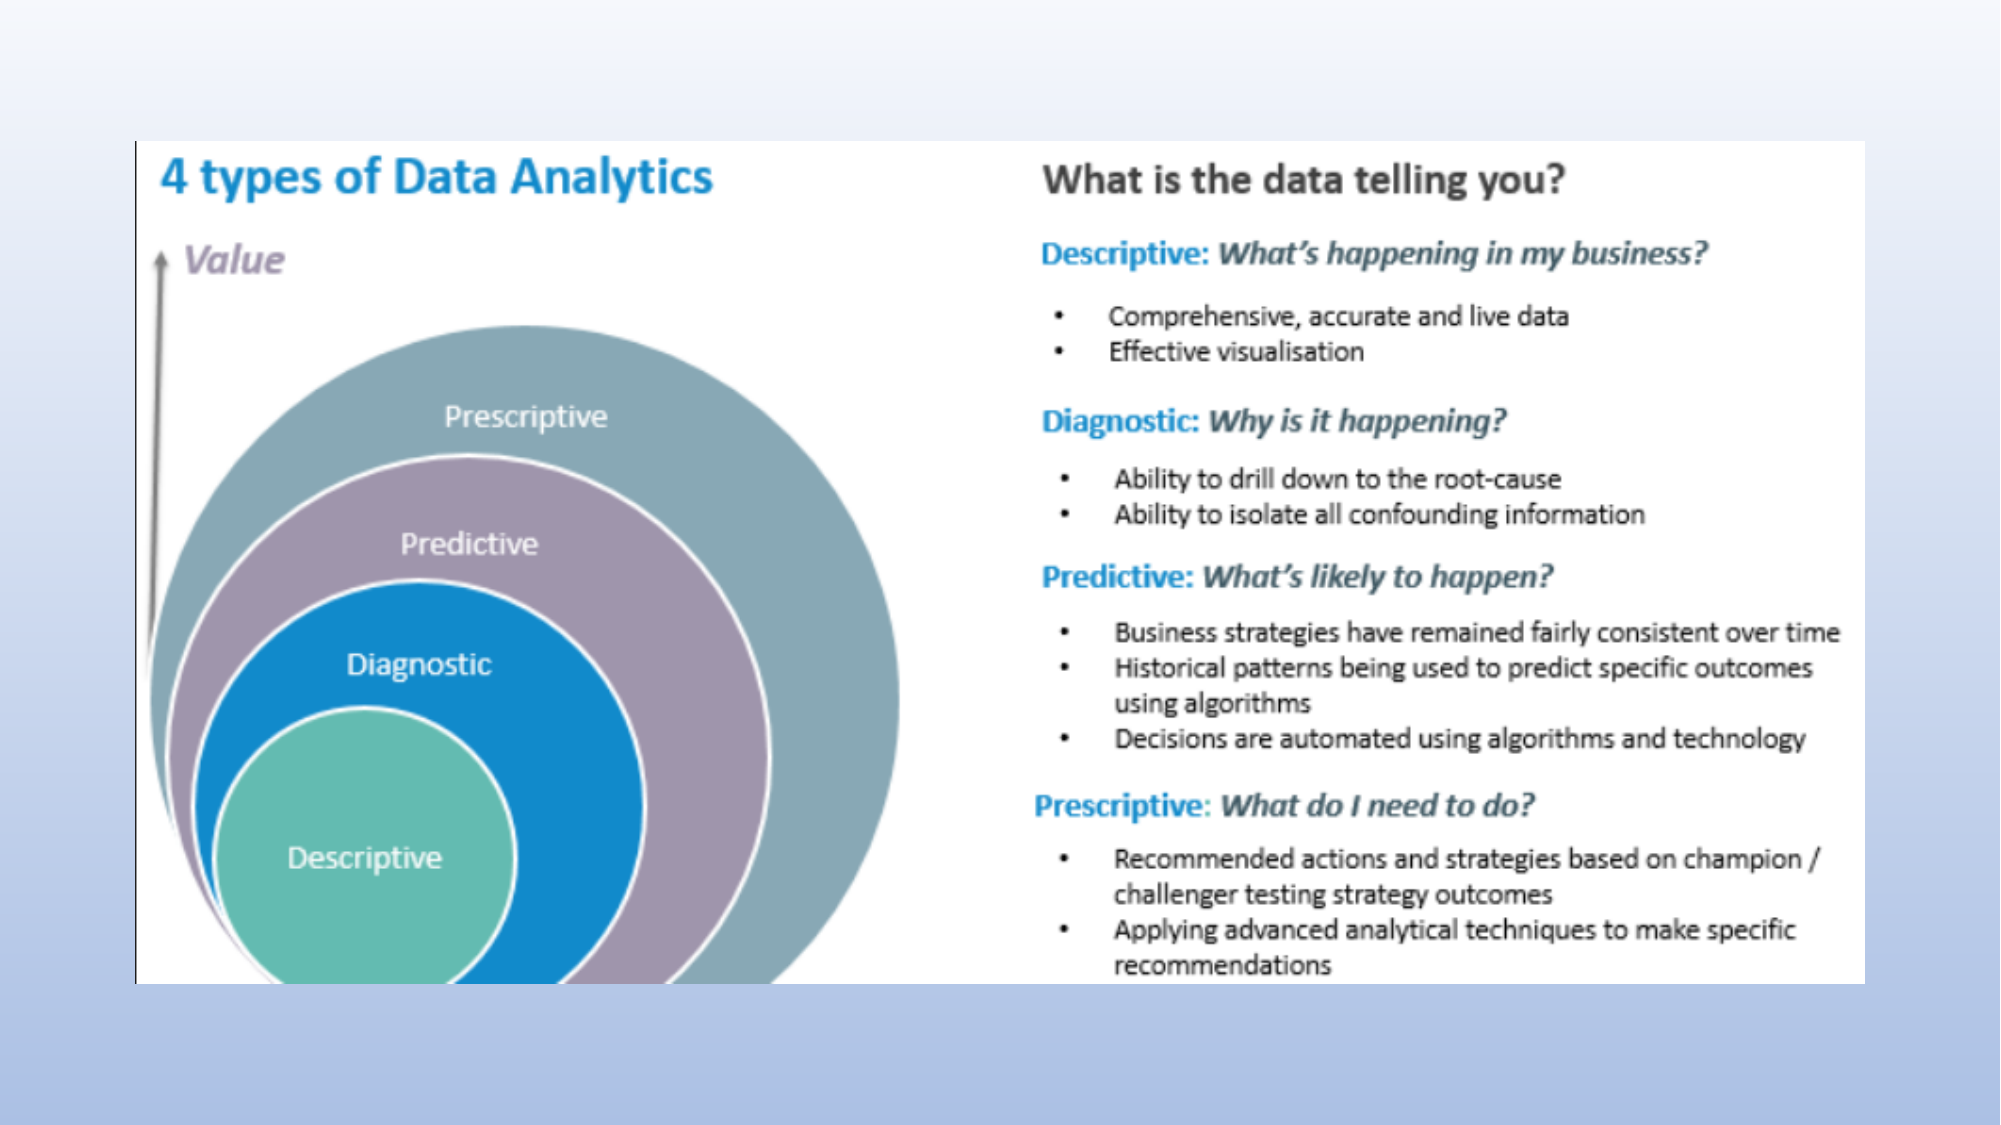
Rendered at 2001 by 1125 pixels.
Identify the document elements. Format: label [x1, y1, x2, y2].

picture [135, 141, 1865, 984]
